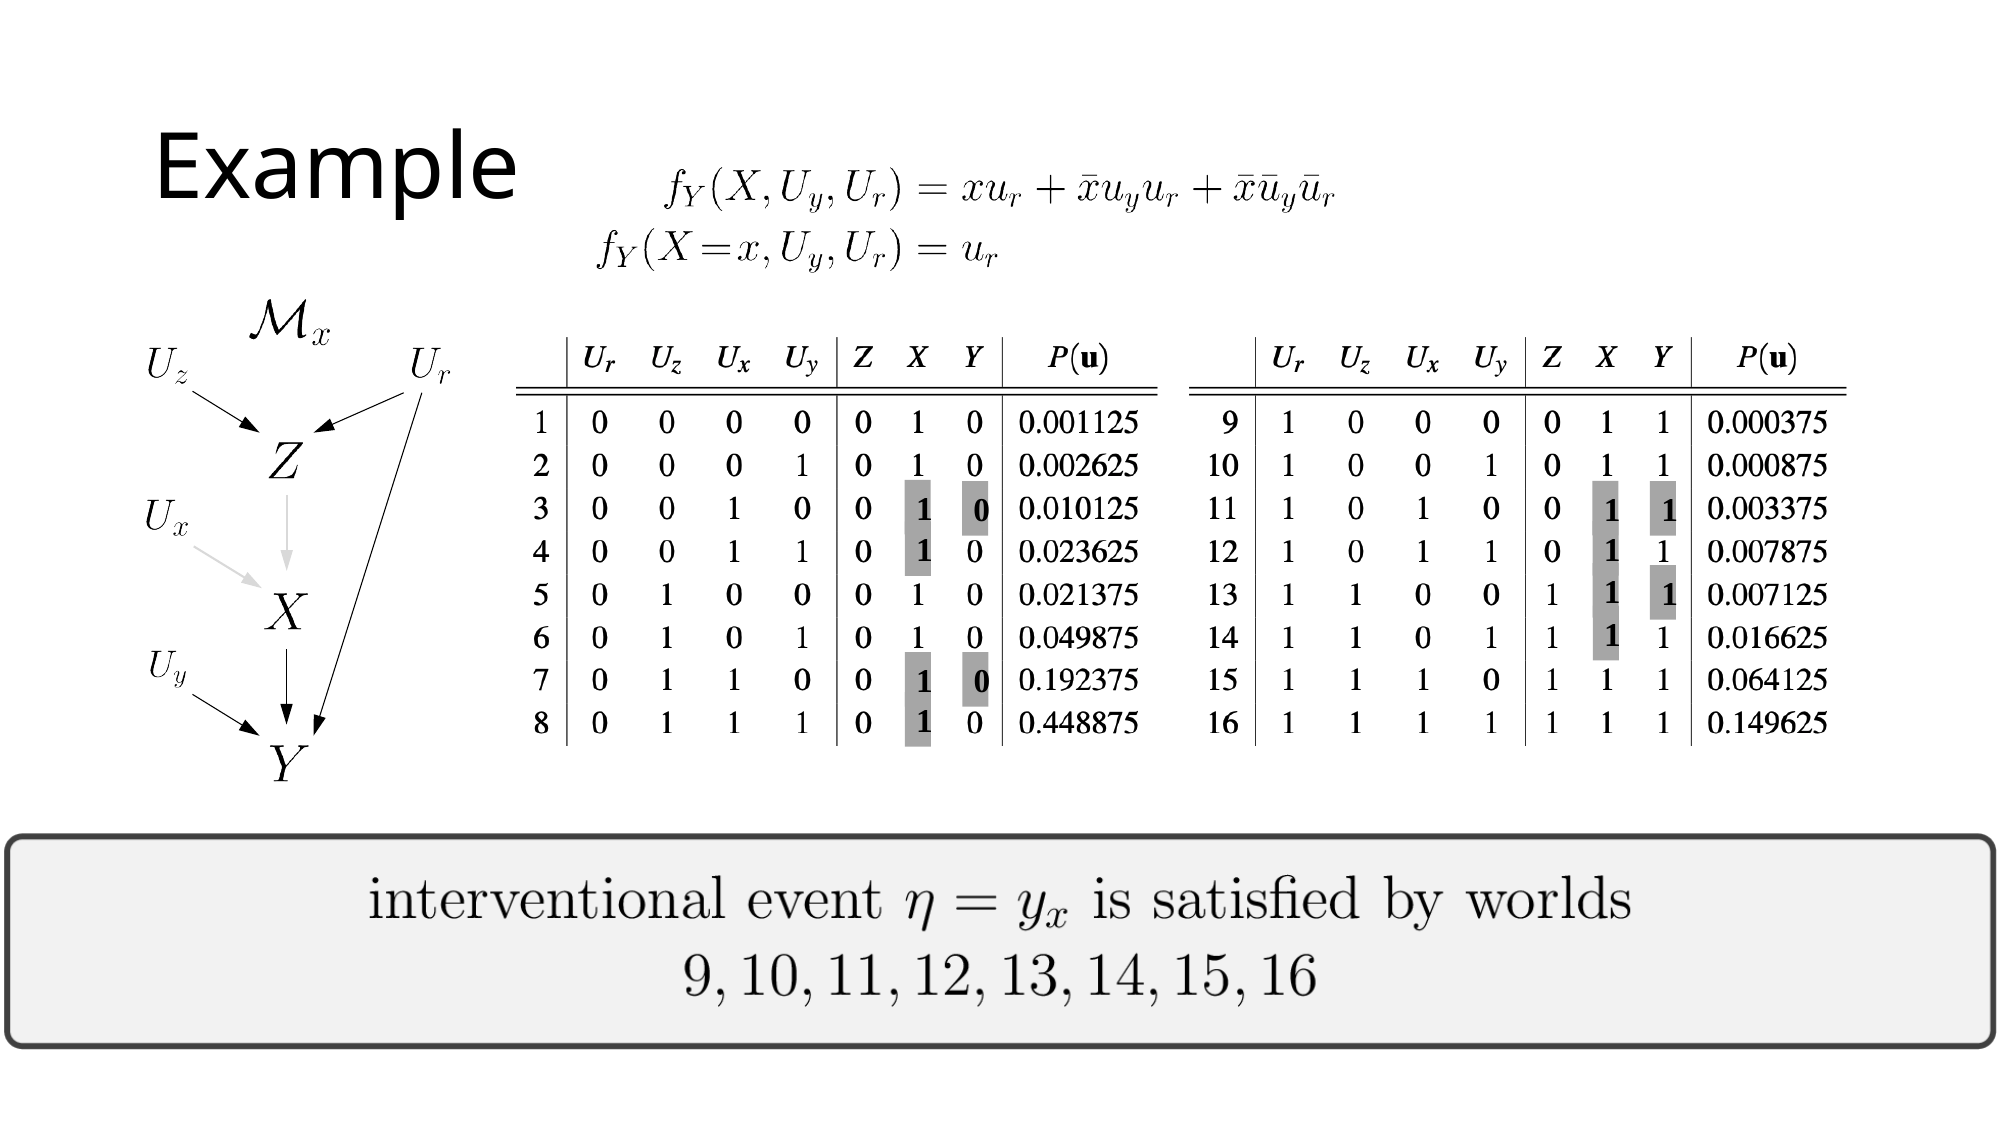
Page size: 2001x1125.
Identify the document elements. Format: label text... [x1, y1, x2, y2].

picture [0, 829, 2000, 1051]
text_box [962, 481, 989, 708]
title Example [137, 59, 1863, 278]
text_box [1592, 480, 1619, 662]
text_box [146, 298, 451, 782]
picture [661, 166, 1335, 215]
picture [594, 227, 1000, 275]
picture [515, 331, 1848, 750]
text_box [904, 479, 931, 748]
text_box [1649, 481, 1676, 621]
